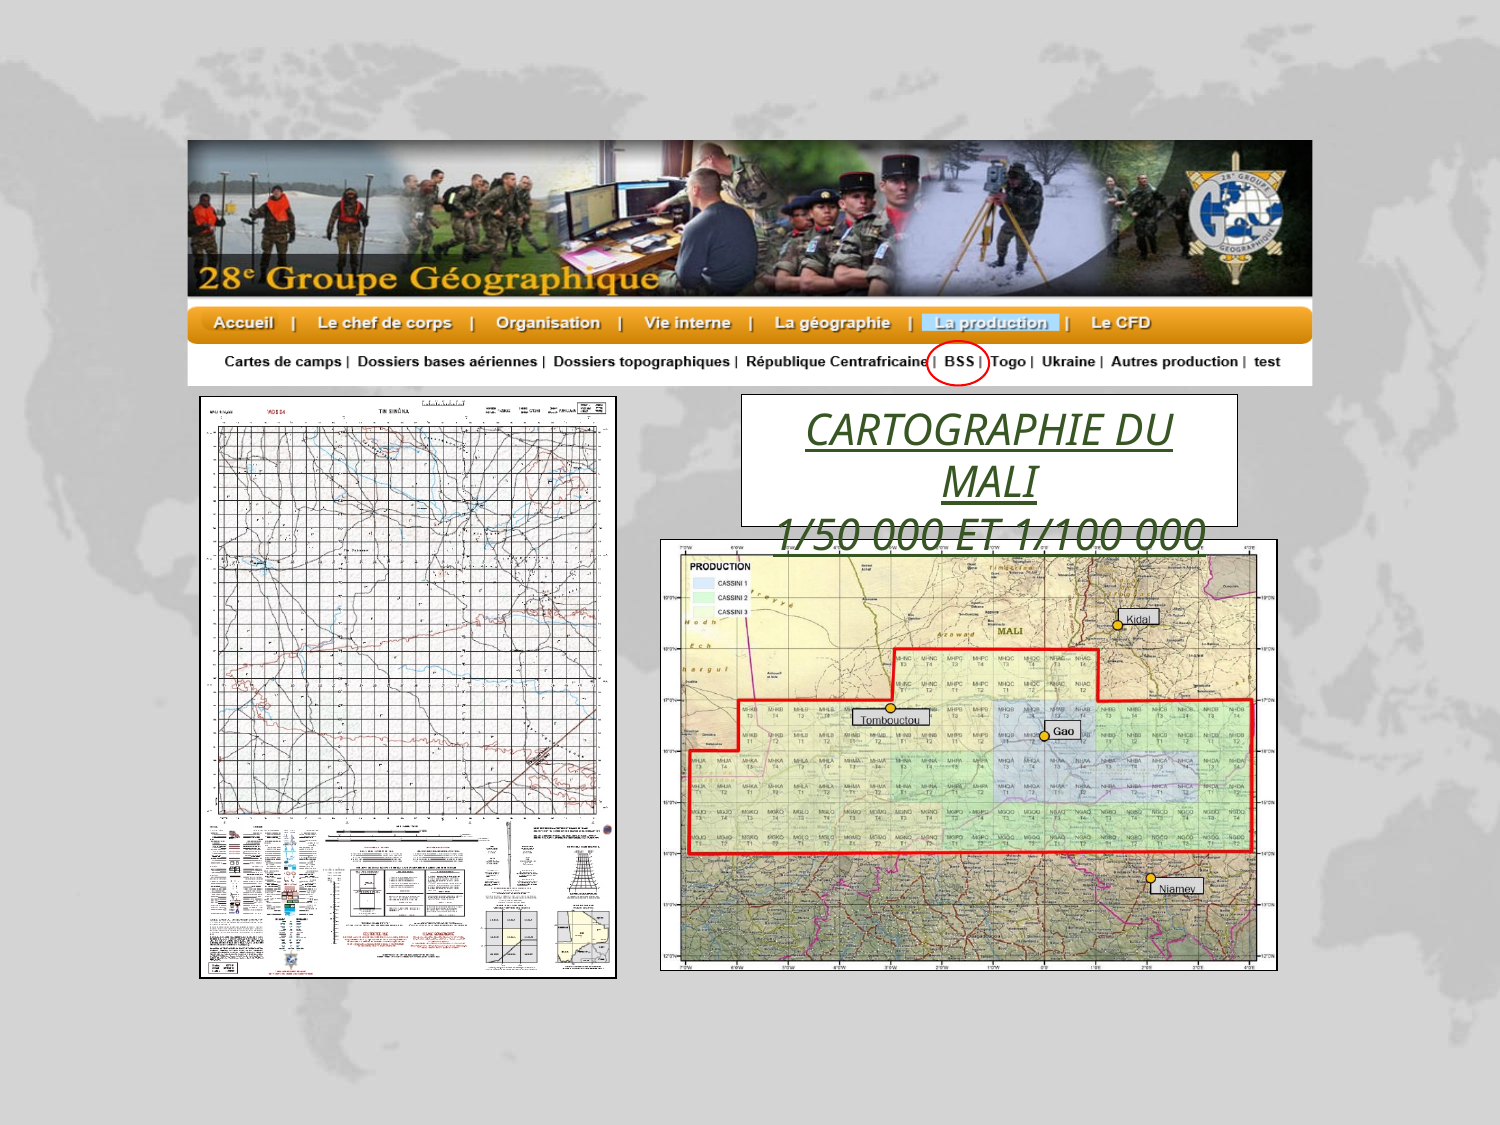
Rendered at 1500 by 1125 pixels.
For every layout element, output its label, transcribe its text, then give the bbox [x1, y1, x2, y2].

picture [0, 0, 1500, 1125]
text_box CARTOGRAPHIE DU MALI 1/50 000 ET 1/100 000 [741, 394, 1238, 527]
